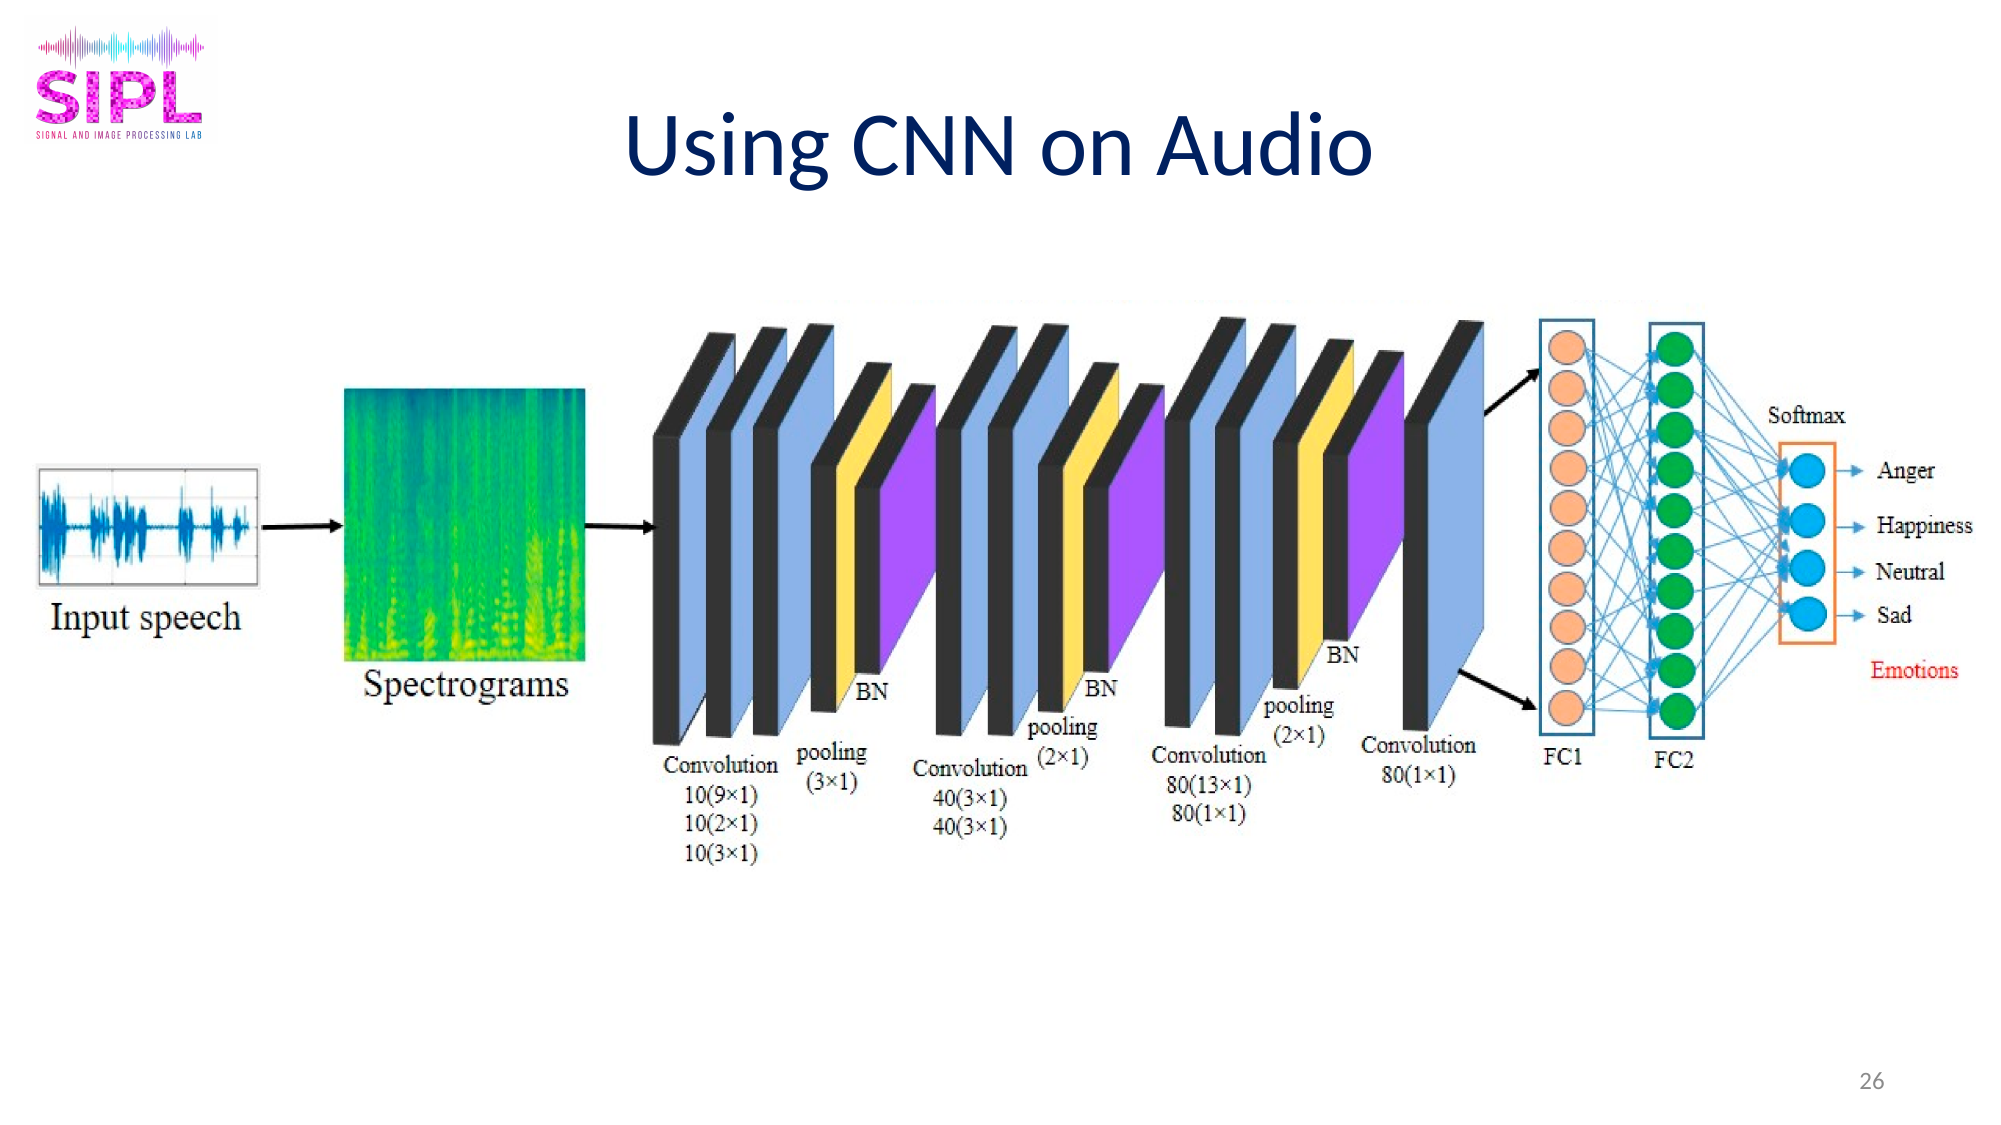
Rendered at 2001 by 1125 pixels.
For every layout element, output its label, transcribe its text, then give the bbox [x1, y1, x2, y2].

title Using CNN on Audio [99, 45, 1900, 233]
slide_number 26 [1433, 1050, 1900, 1110]
picture [0, 299, 2000, 897]
picture [24, 15, 218, 144]
